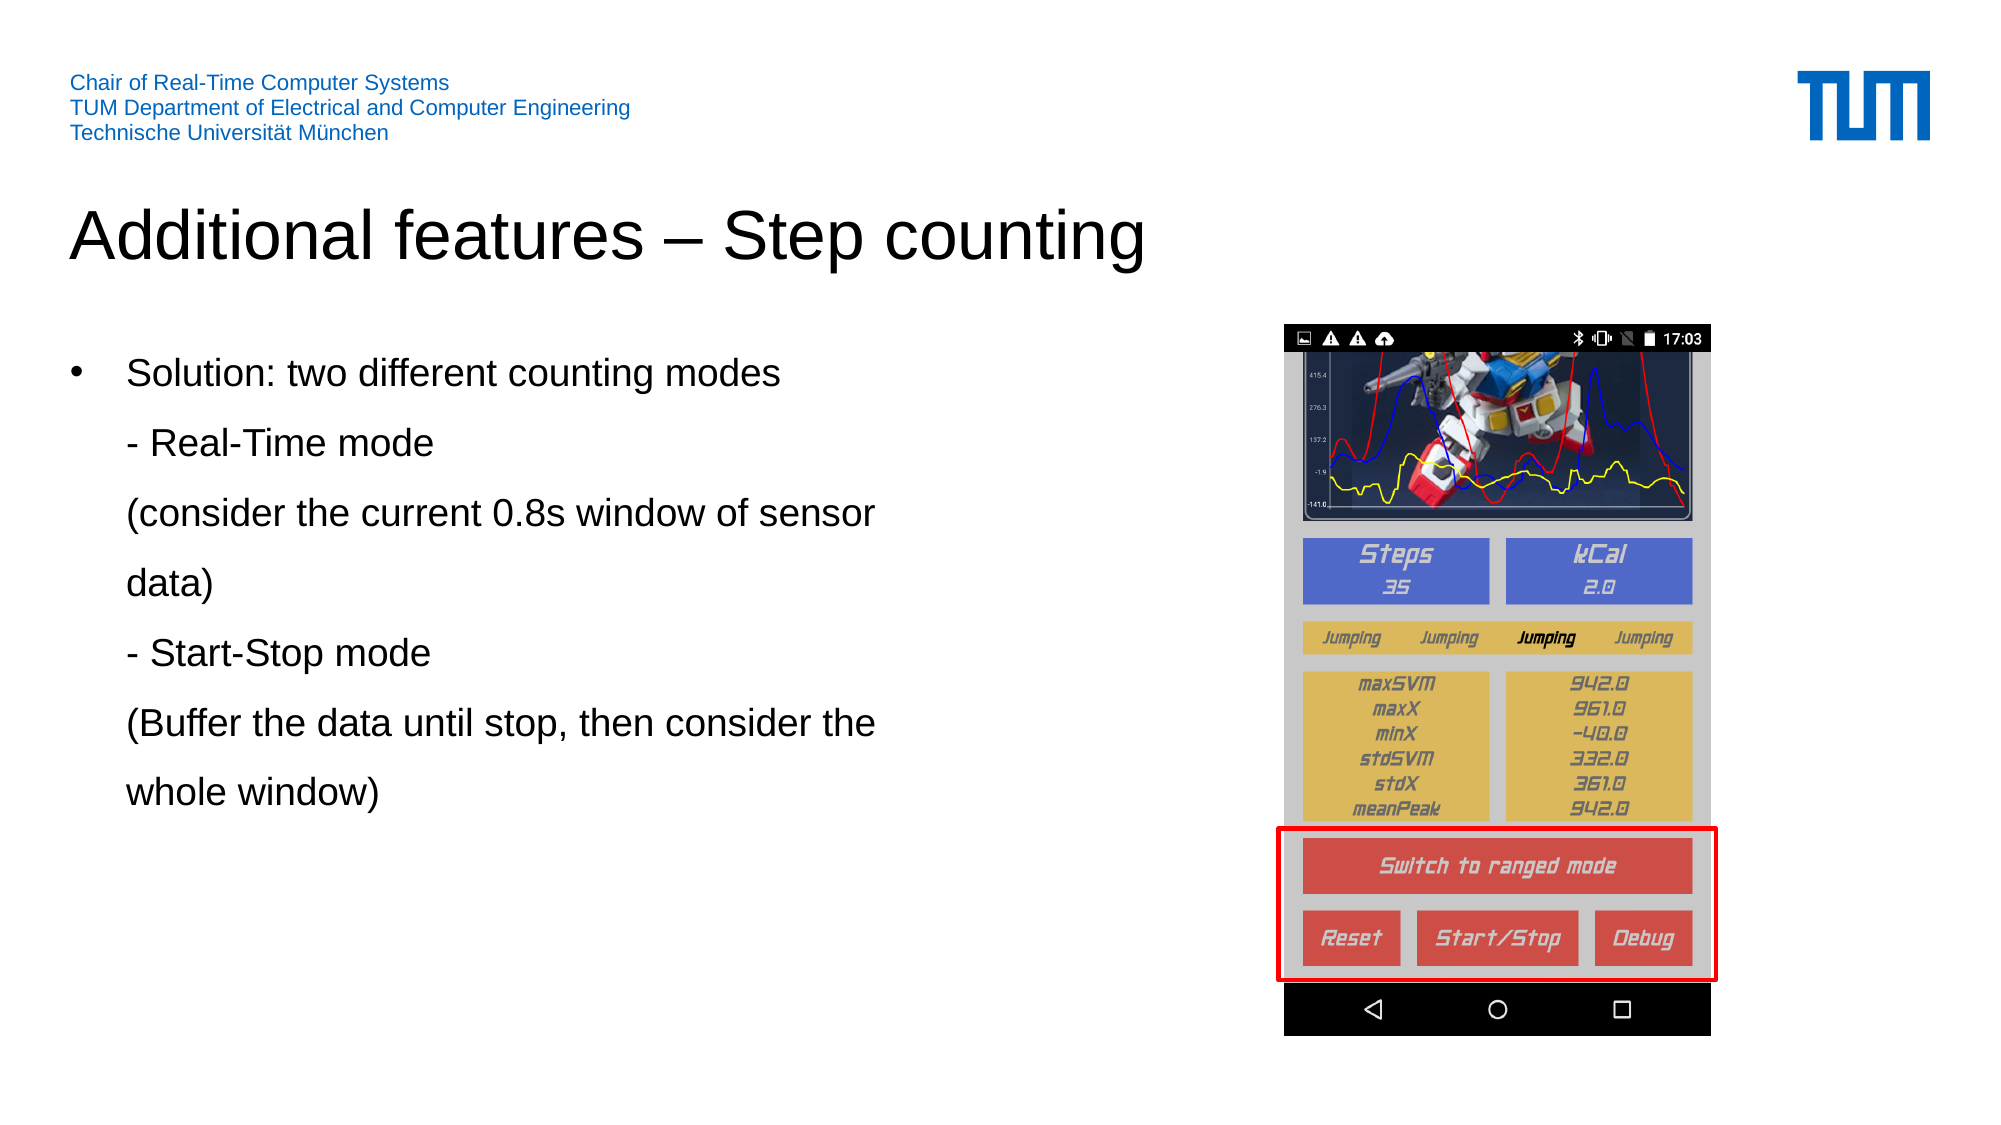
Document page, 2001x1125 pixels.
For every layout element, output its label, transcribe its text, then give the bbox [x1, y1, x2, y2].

list Solution: two different counting modes - Real-Time mode (consider the current 0.8s window of sensor data) - Start-Stop mode (Buffer the data until stop, then consider the whole window) [69, 324, 935, 930]
picture [1283, 324, 1711, 1036]
title Additional features – Step counting [69, 184, 1932, 256]
